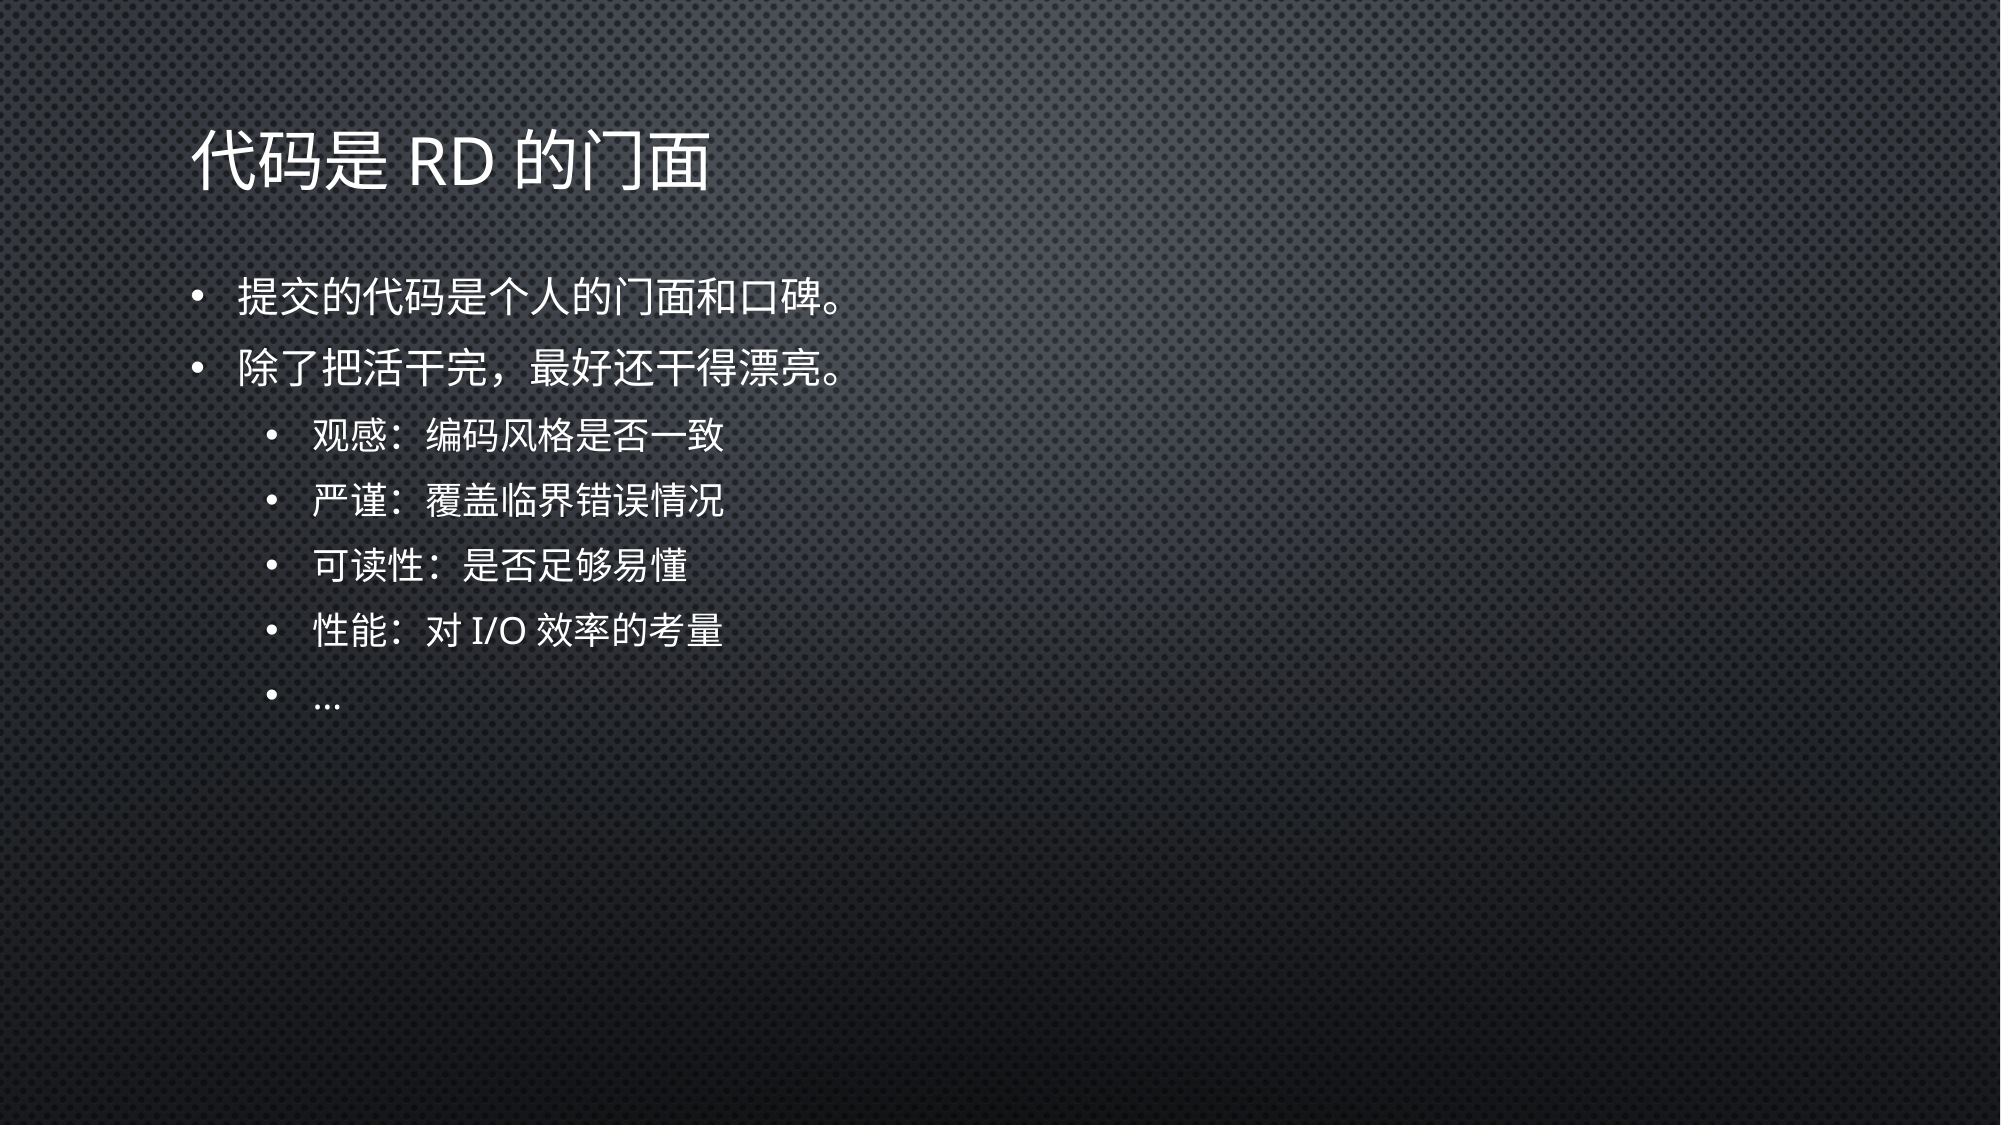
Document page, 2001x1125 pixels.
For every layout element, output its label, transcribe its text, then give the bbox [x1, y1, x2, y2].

title 代码是RD的门面 [175, 79, 1826, 218]
list 提交的代码是个人的门面和口碑。 除了把活干完，最好还干得漂亮。 观感：编码风格是否一致 严谨：覆盖临界错误情况 可读性：是否足够易懂 性能：对I/O效率的考量 … [175, 218, 1826, 770]
